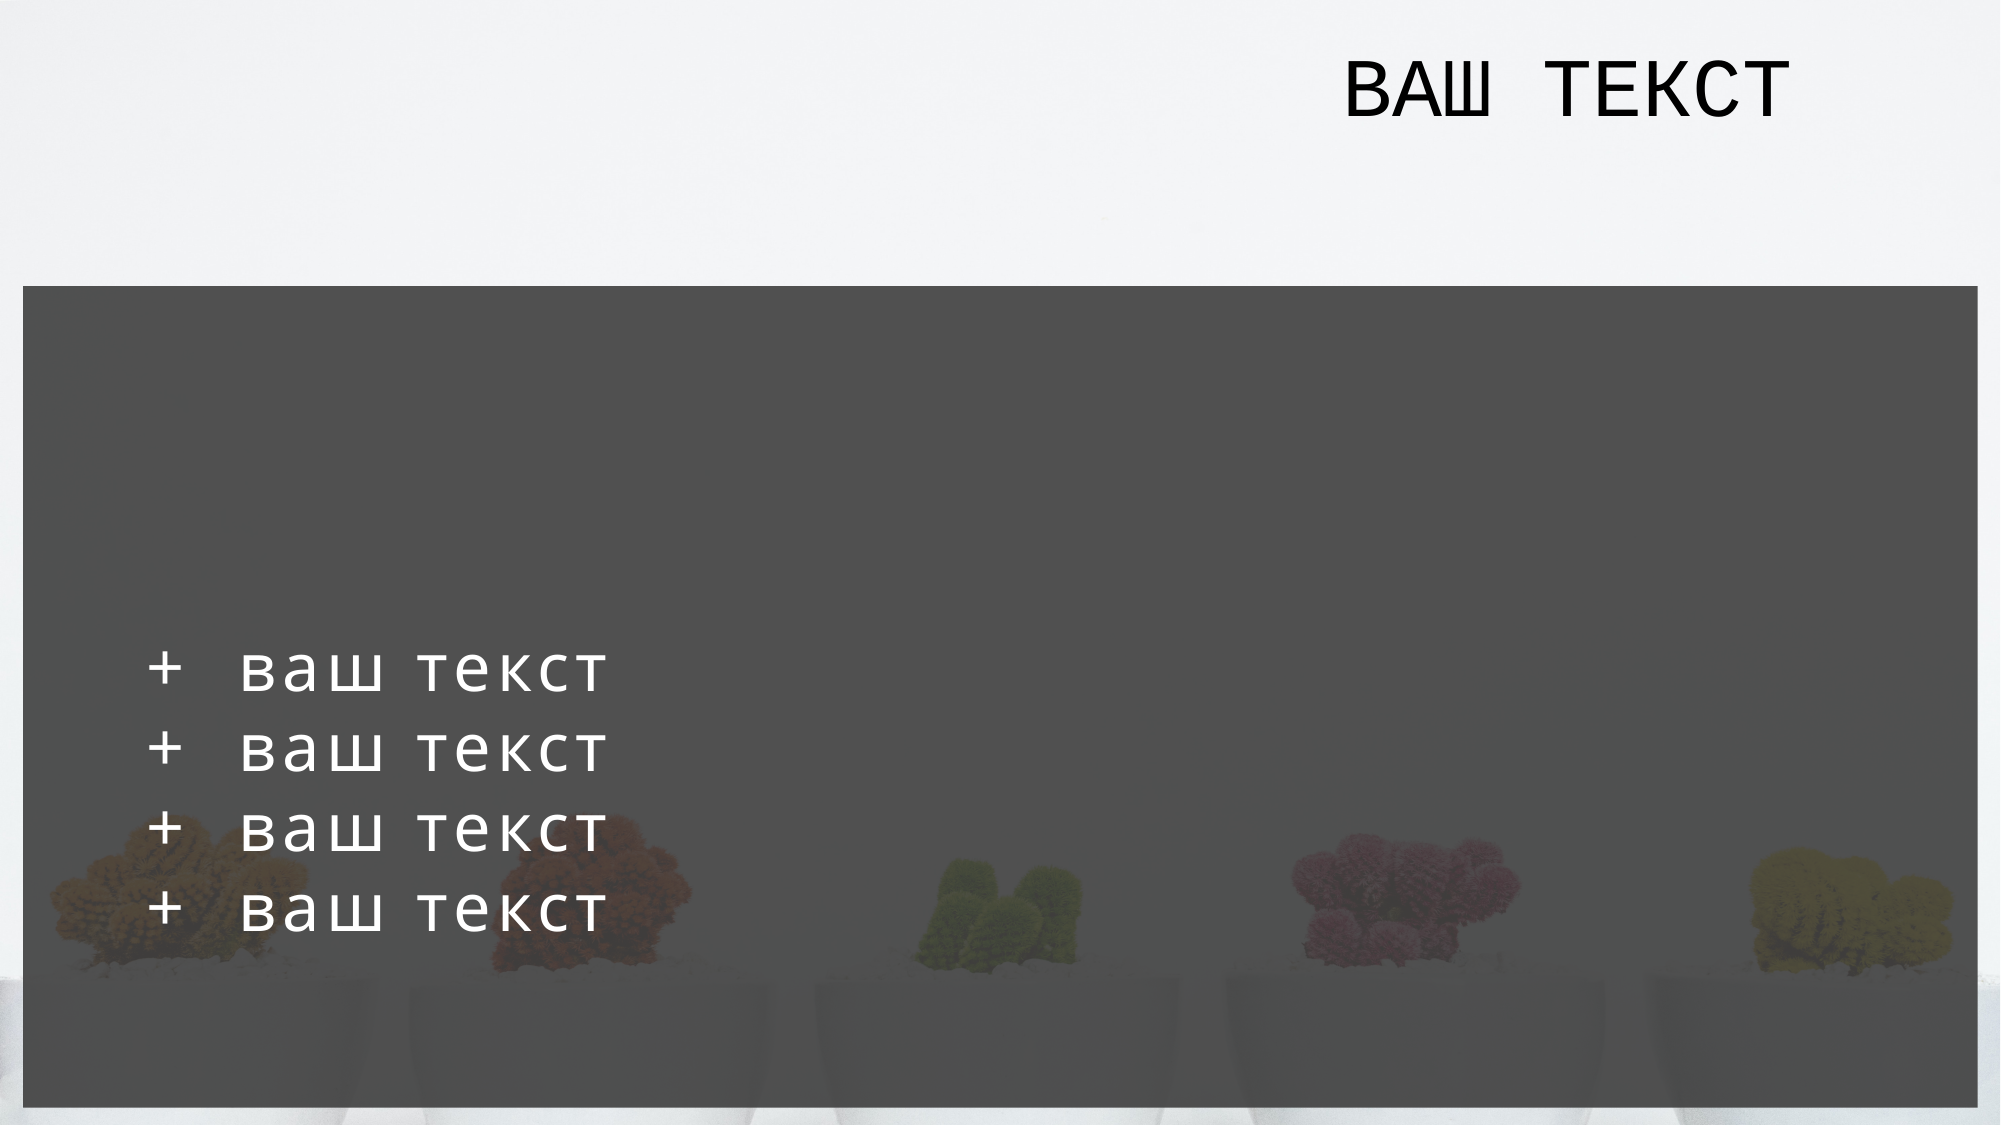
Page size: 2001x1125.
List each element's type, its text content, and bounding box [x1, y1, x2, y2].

text_box + ваш текст + ваш текст + ваш текст + ваш текст [131, 527, 1673, 953]
text_box [22, 285, 1979, 1109]
text_box ВАШ ТЕКСТ [1135, 26, 2000, 141]
picture [0, 0, 2001, 1125]
